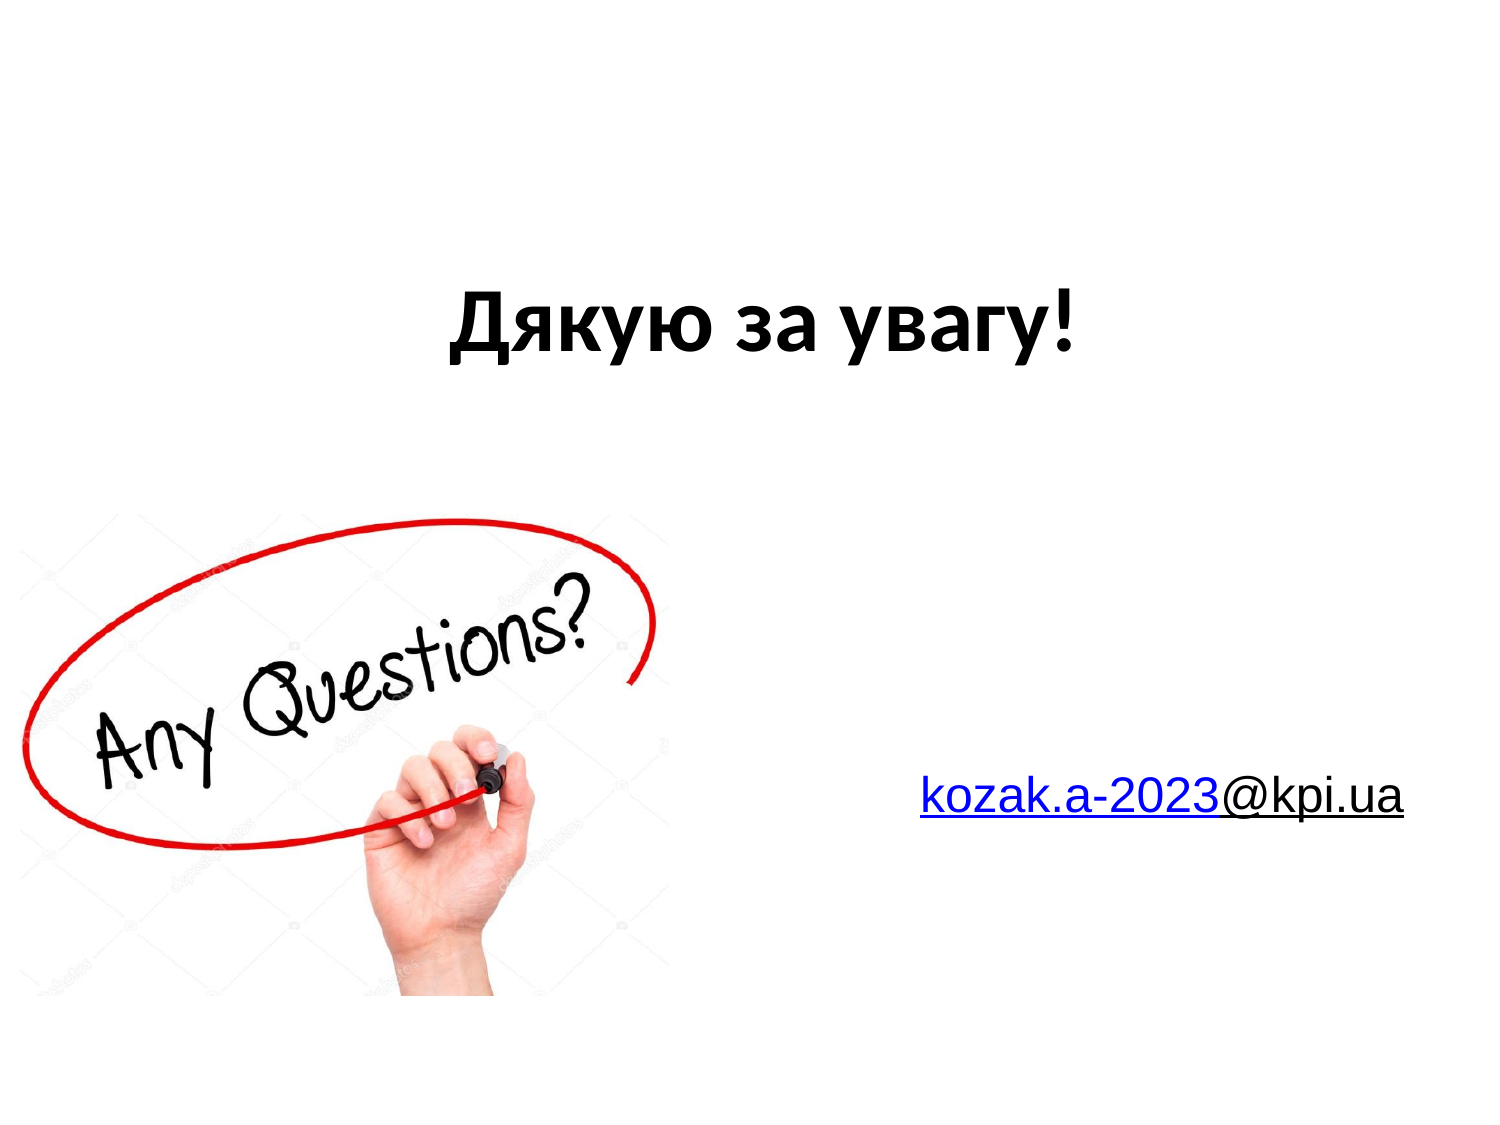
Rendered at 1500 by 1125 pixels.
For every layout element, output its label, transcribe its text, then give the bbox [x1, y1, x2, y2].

text_box kozak.a-2023@kpi.ua [670, 754, 1412, 830]
picture [19, 514, 670, 996]
text_box Дякую за увагу! [190, 252, 1340, 378]
